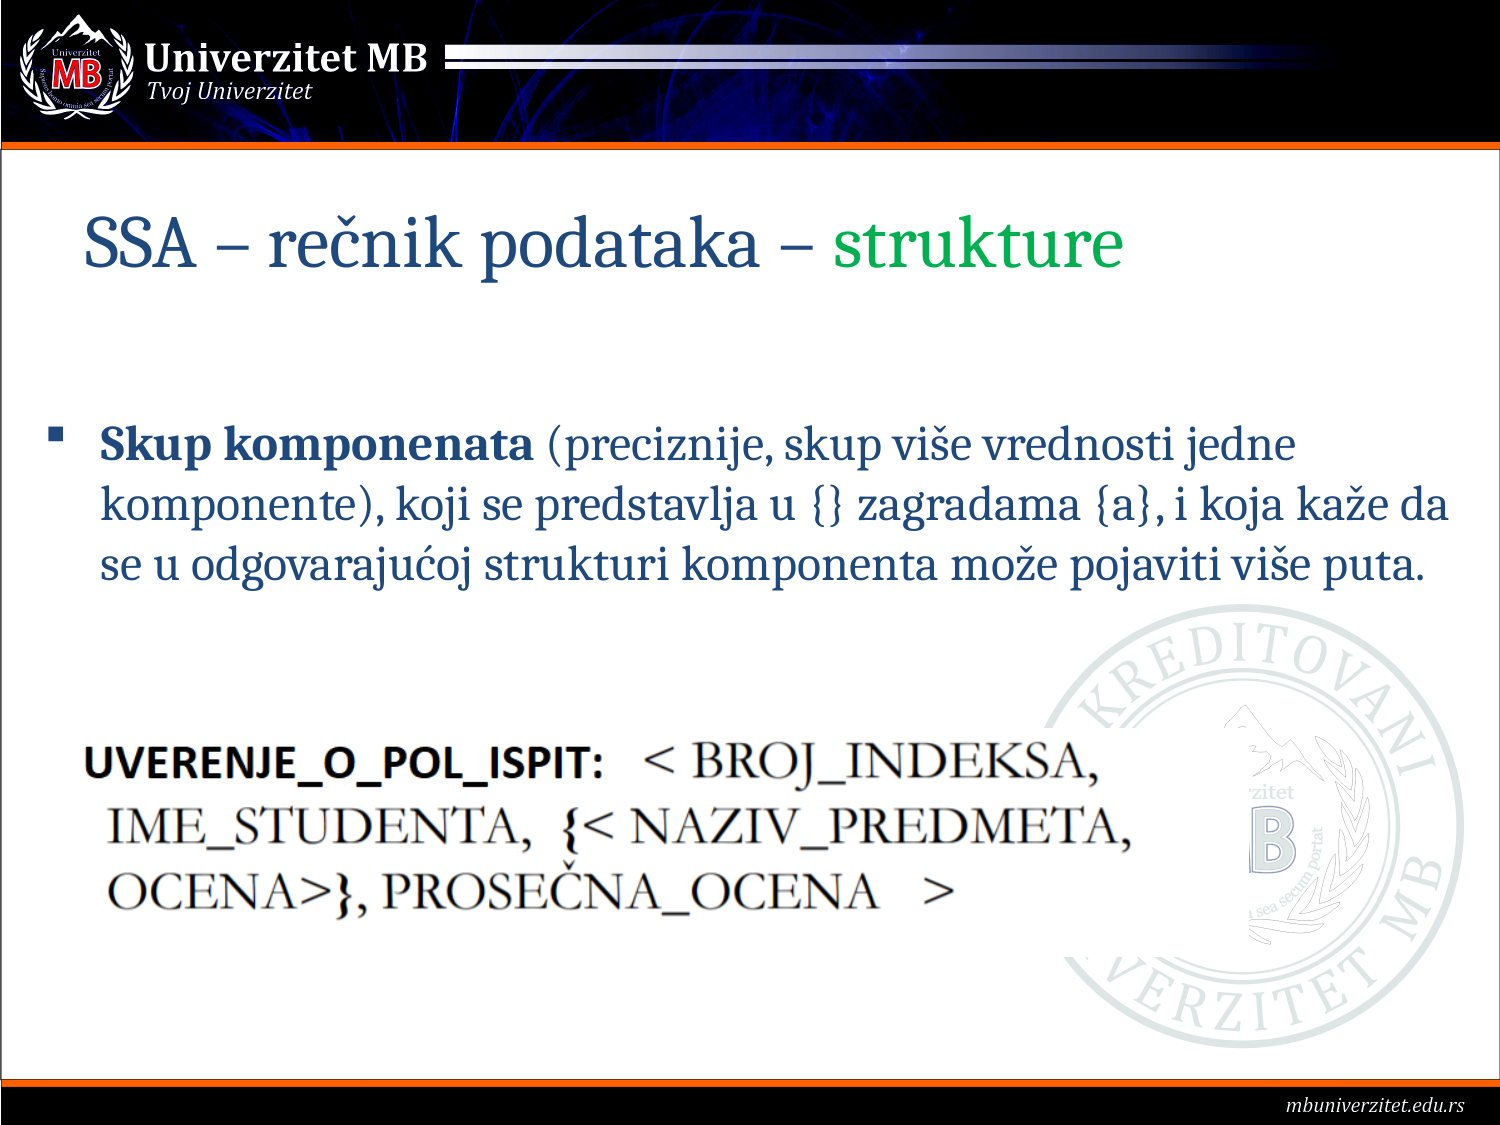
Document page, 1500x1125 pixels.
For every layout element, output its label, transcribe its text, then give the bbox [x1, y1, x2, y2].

title SSA – rečnik podataka – strukture [70, 160, 1353, 315]
picture [0, 0, 1500, 1125]
text_box Skup komponenata (preciznije, skup više vrednosti jedne komponente), koji se predstavlja u {} zagradama {a}, i koja kaže da se u odgovarajućoj strukturi komponenta može pojaviti više puta. [29, 403, 1471, 728]
